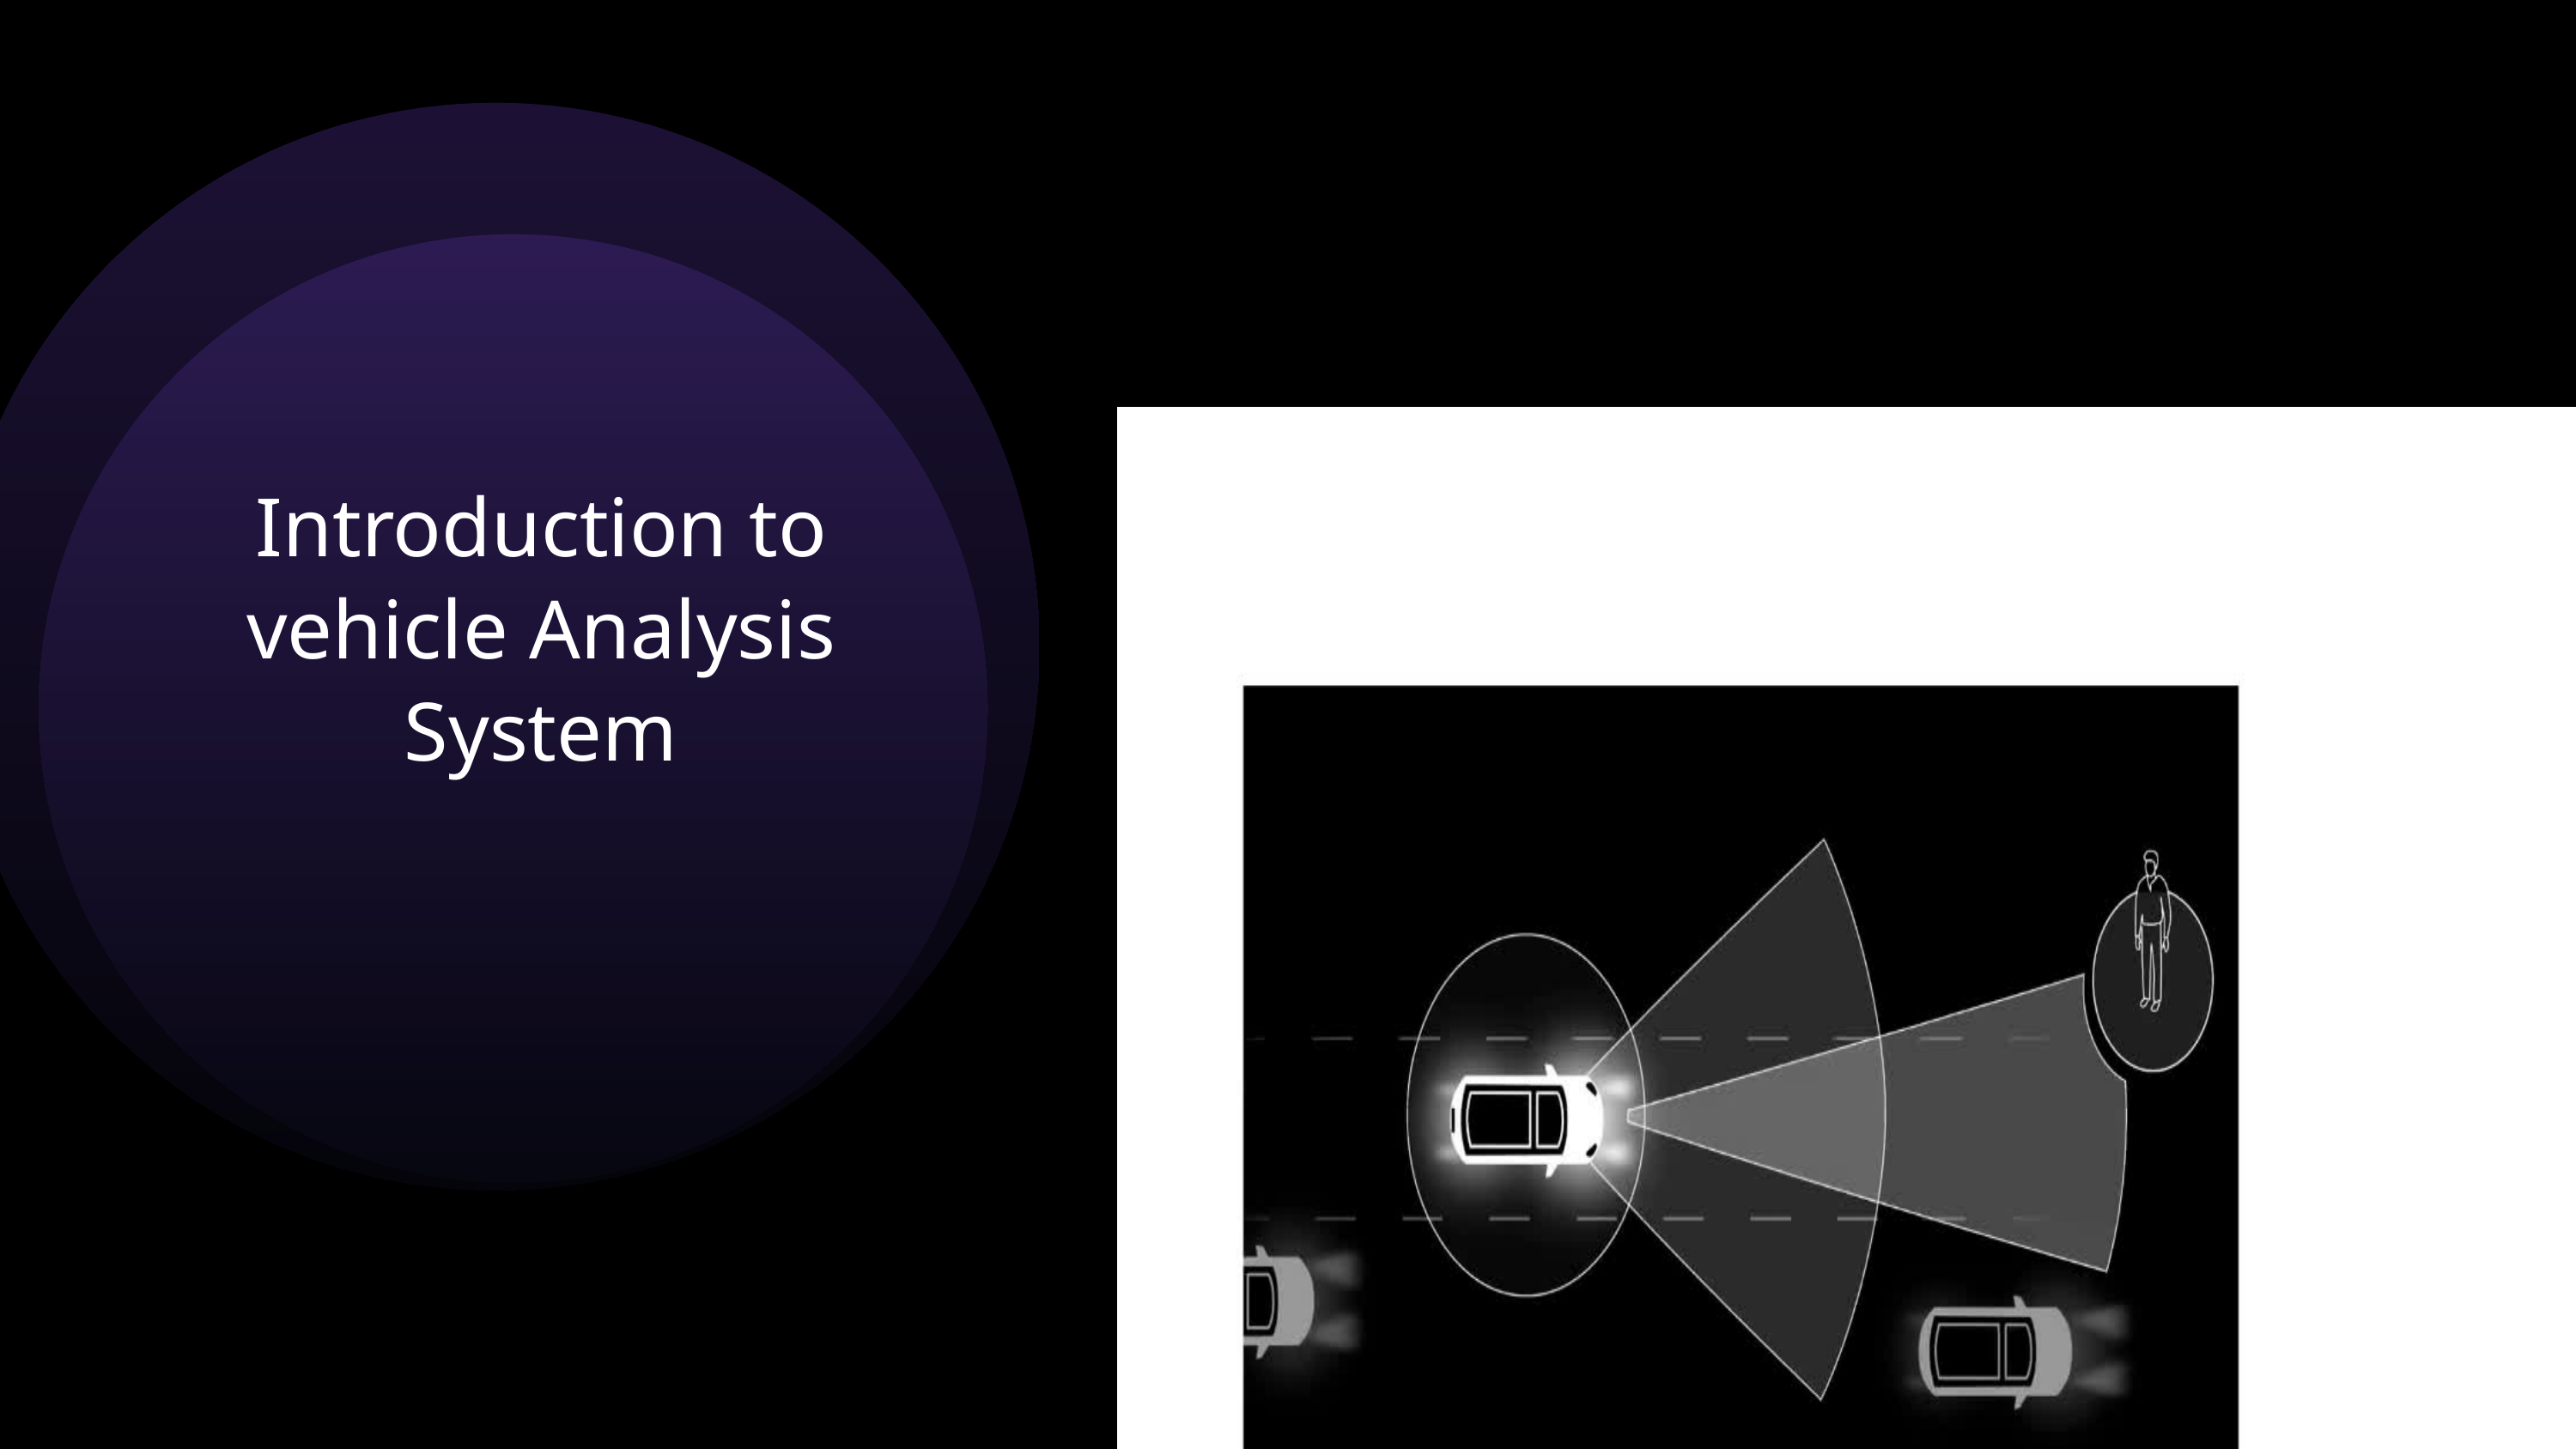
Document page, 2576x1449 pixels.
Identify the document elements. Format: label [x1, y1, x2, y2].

text_box [1116, 406, 2576, 1449]
text_box [0, 102, 1040, 1191]
text_box [39, 233, 988, 1183]
